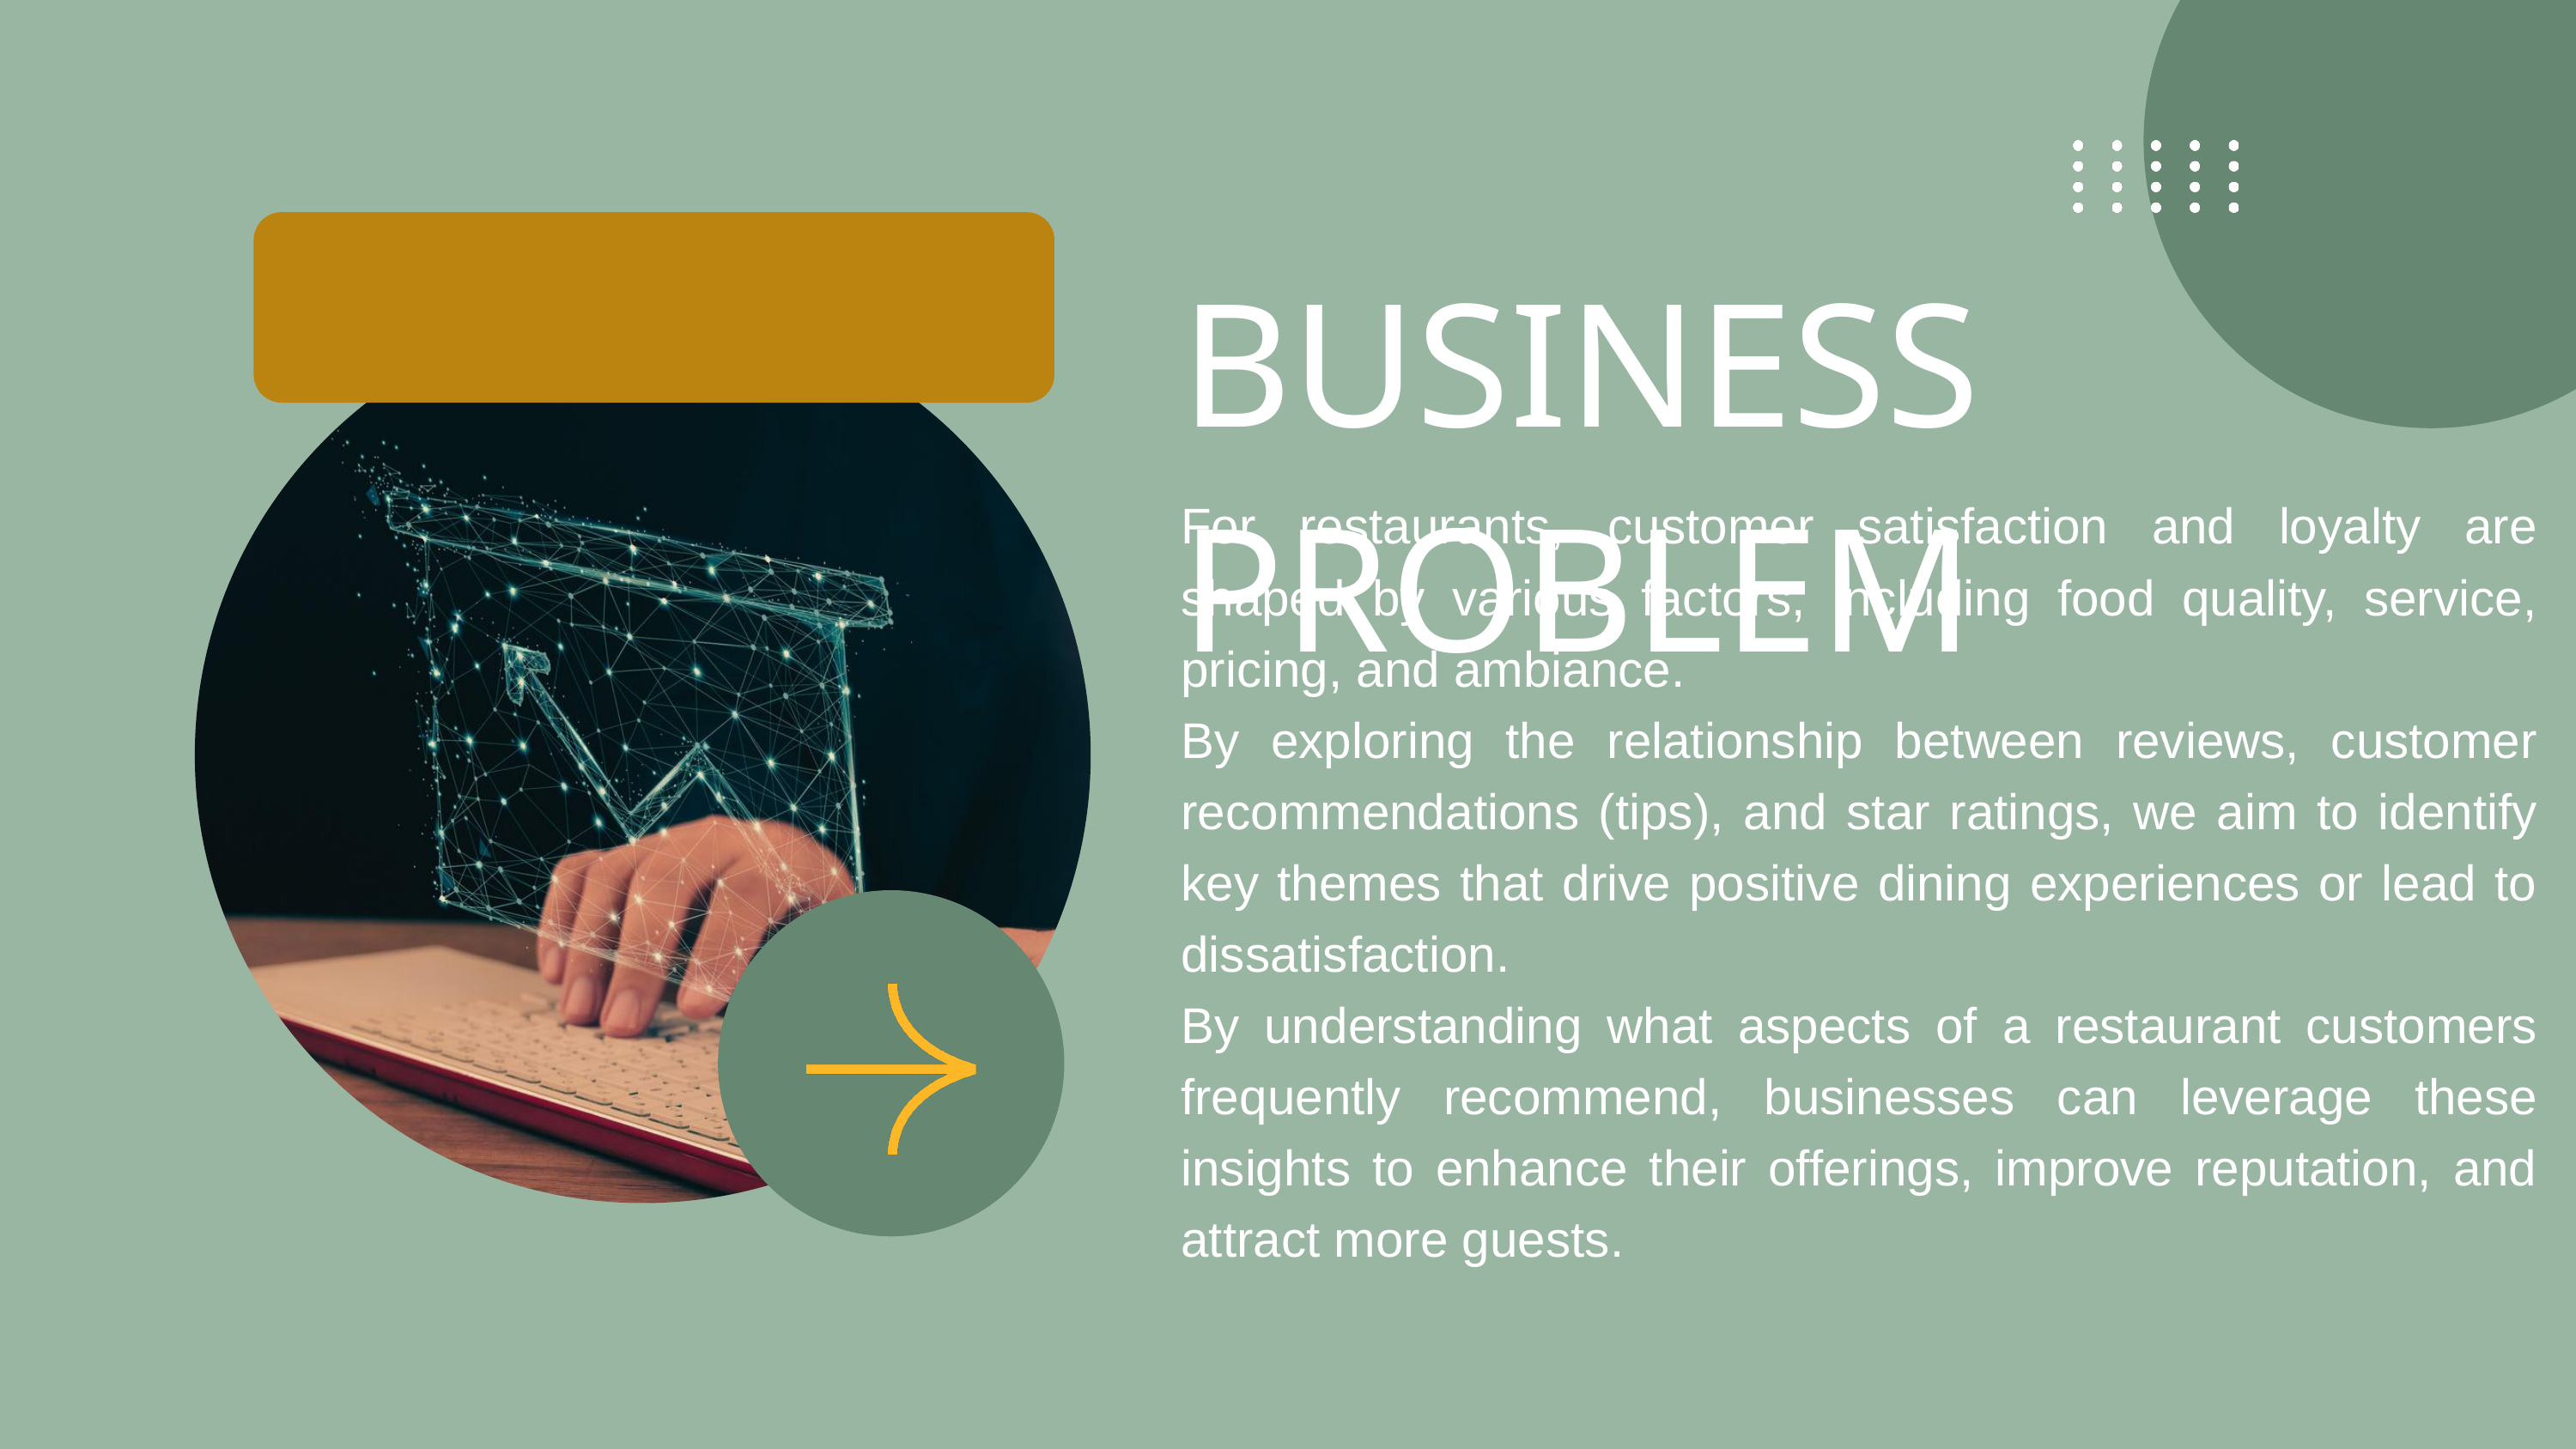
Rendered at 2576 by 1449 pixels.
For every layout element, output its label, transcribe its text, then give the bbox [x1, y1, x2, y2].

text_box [717, 889, 1065, 1237]
text_box For restaurants, customer satisfaction and loyalty are shaped by various factors, including food quality, service, pricing, and ambiance. By exploring the relationship between reviews, customer recommendations (tips), and star ratings, we aim to identify key themes that drive positive dining experiences or lead to dissatisfaction. By understanding what aspects of a restaurant customers frequently recommend, businesses can leverage these insights to enhance their offerings, improve reputation, and attract more guests. [1181, 482, 2539, 1379]
text_box [2048, 140, 2139, 213]
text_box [2143, 0, 2576, 428]
text_box BUSINESS PROBLEM [1181, 235, 2497, 482]
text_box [253, 200, 1055, 403]
text_box [194, 410, 1091, 1203]
